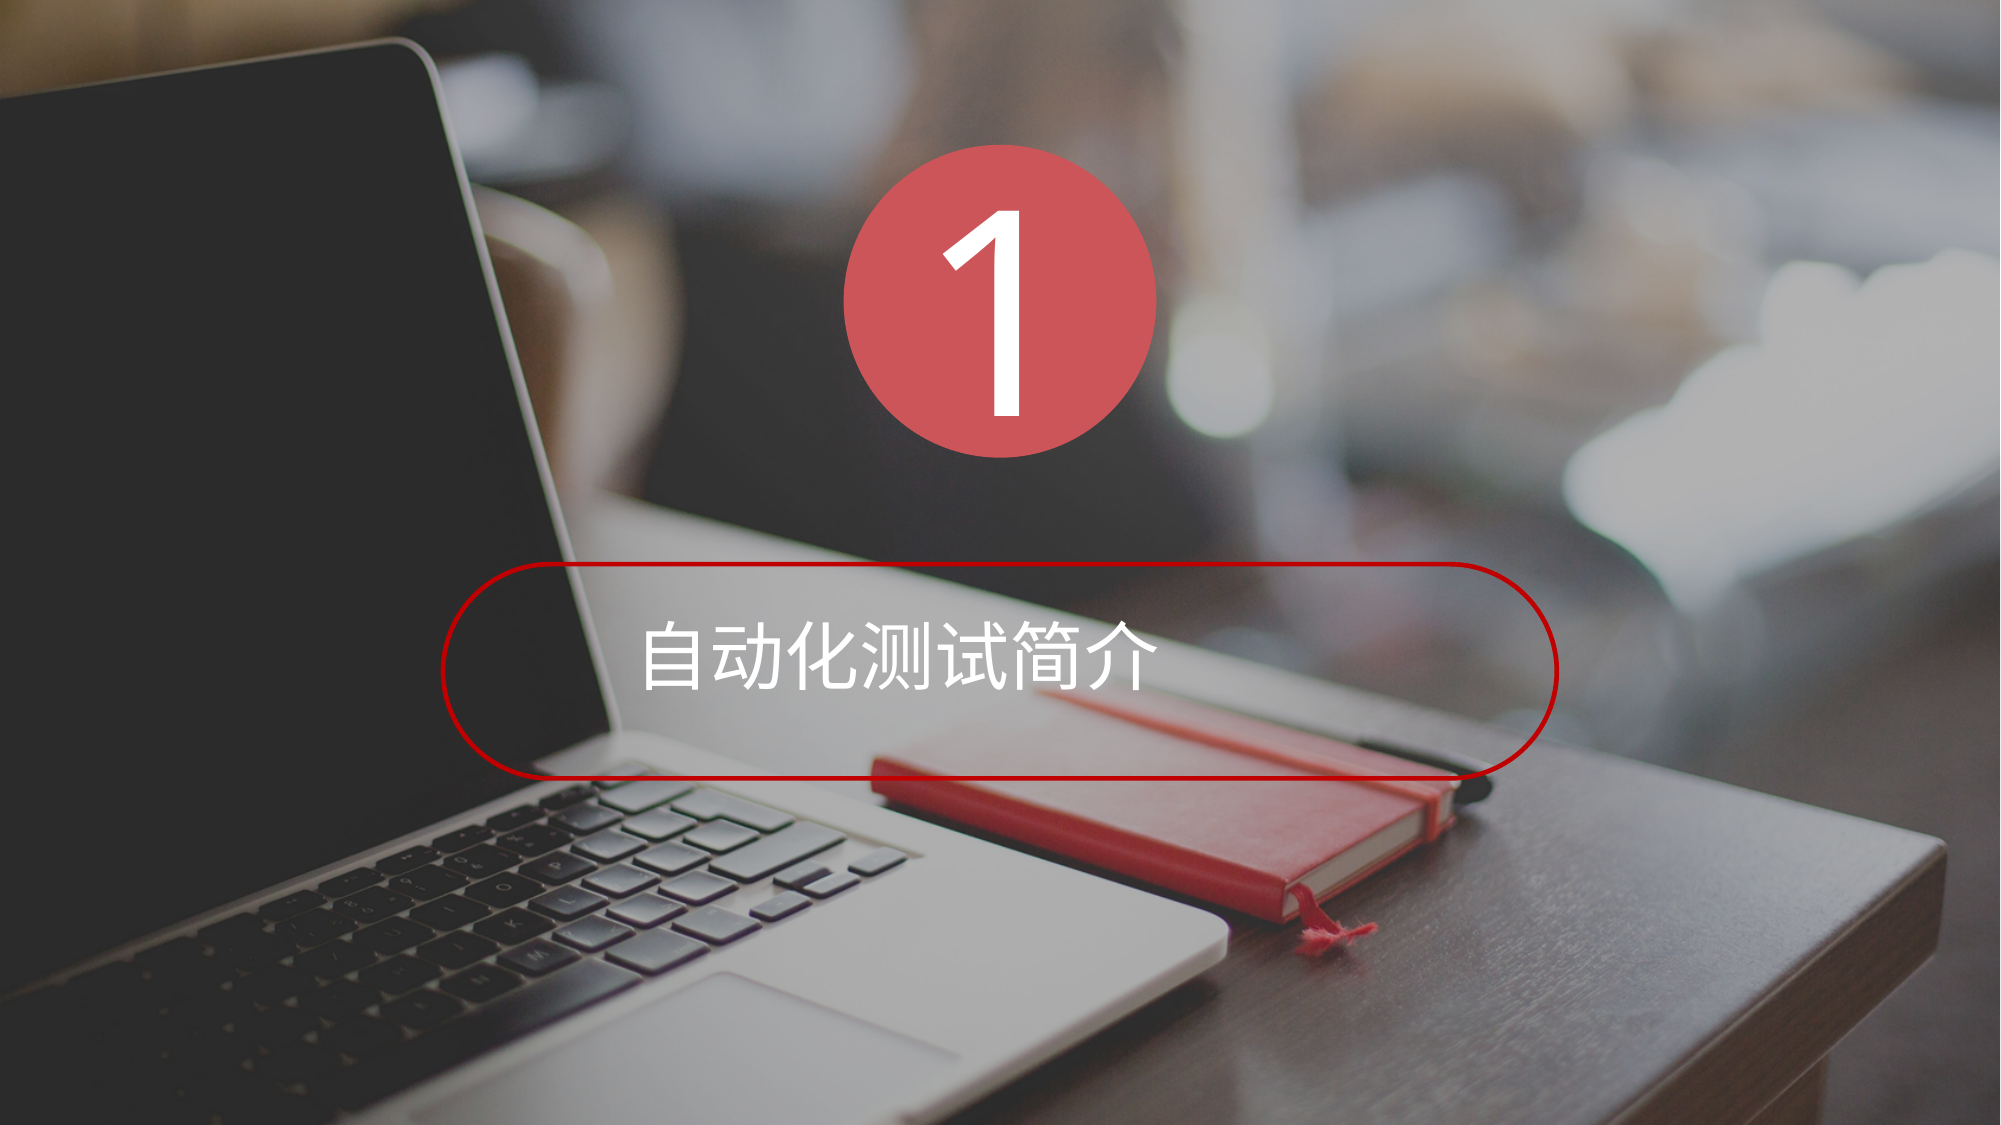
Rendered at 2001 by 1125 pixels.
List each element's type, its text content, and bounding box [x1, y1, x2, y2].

text_box 1 [842, 143, 1158, 459]
text_box [0, 0, 2000, 1125]
text_box [441, 563, 1558, 780]
text_box 自动化测试简介 [619, 602, 1381, 708]
